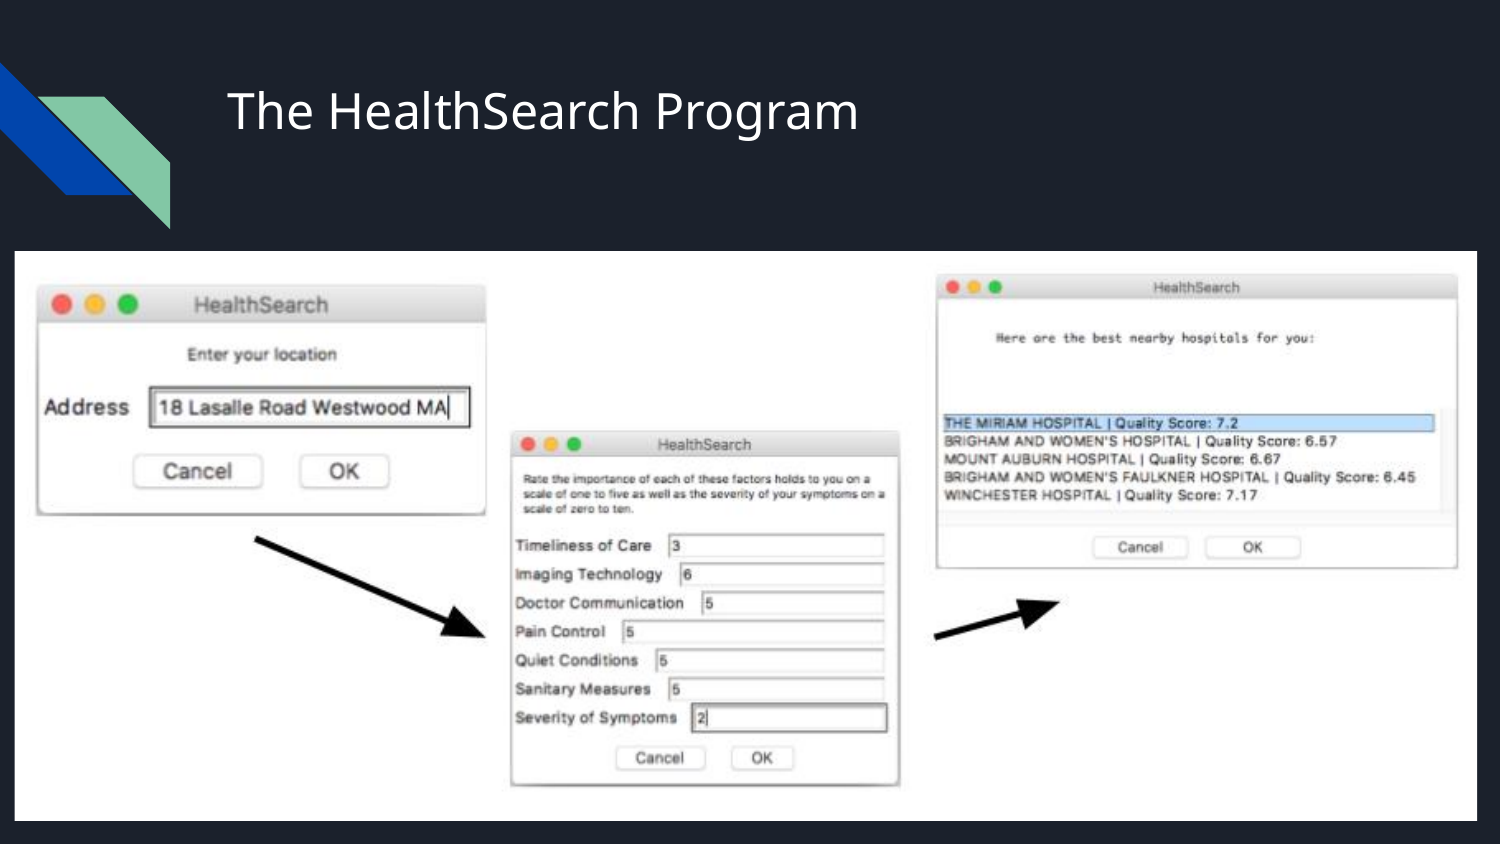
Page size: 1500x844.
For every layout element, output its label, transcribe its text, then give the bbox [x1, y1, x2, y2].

picture [14, 251, 1478, 821]
title The HealthSearch Program [212, 64, 1368, 215]
